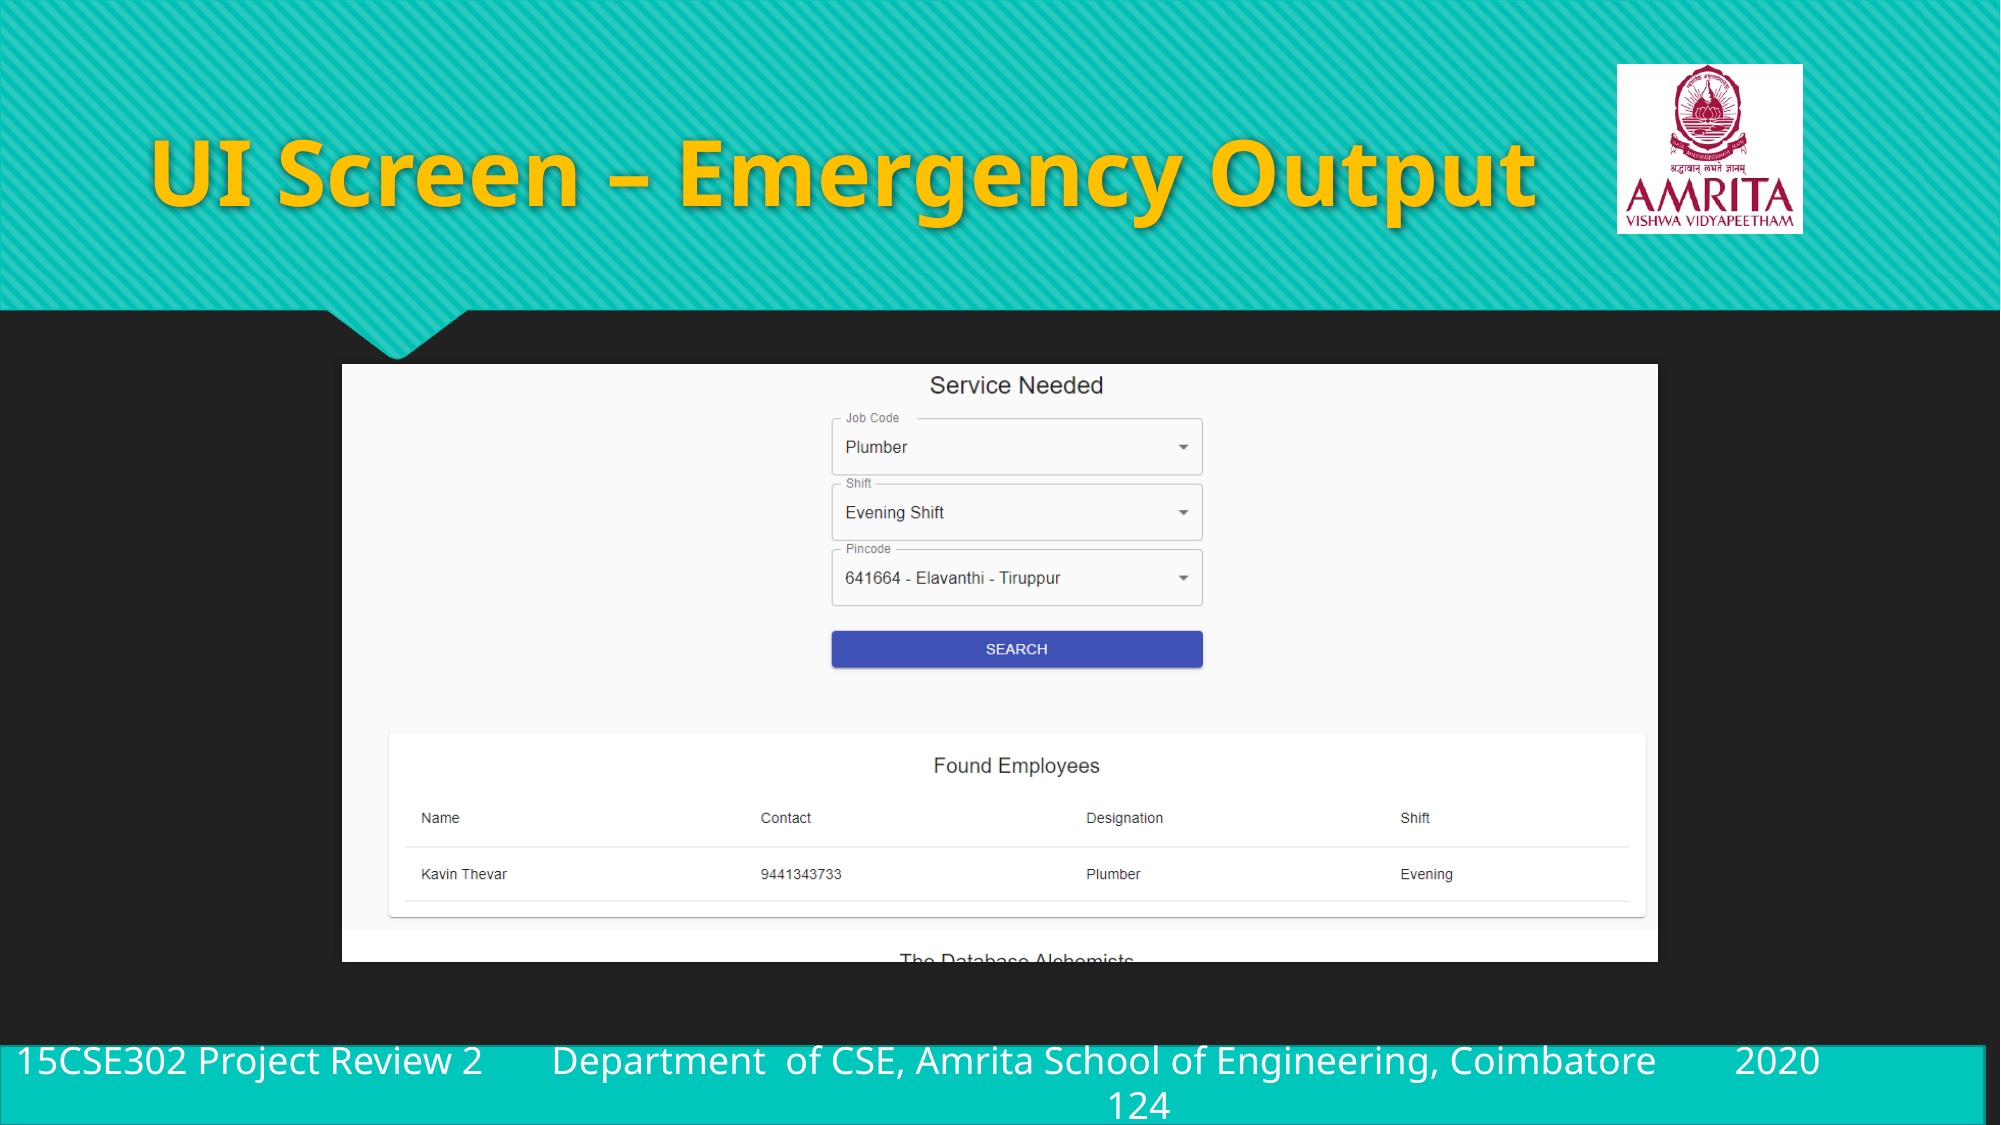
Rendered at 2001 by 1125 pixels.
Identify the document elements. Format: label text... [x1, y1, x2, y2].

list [341, 364, 1658, 962]
picture [1617, 64, 1803, 73]
title UI Screen – Emergency Output [132, 73, 1868, 233]
